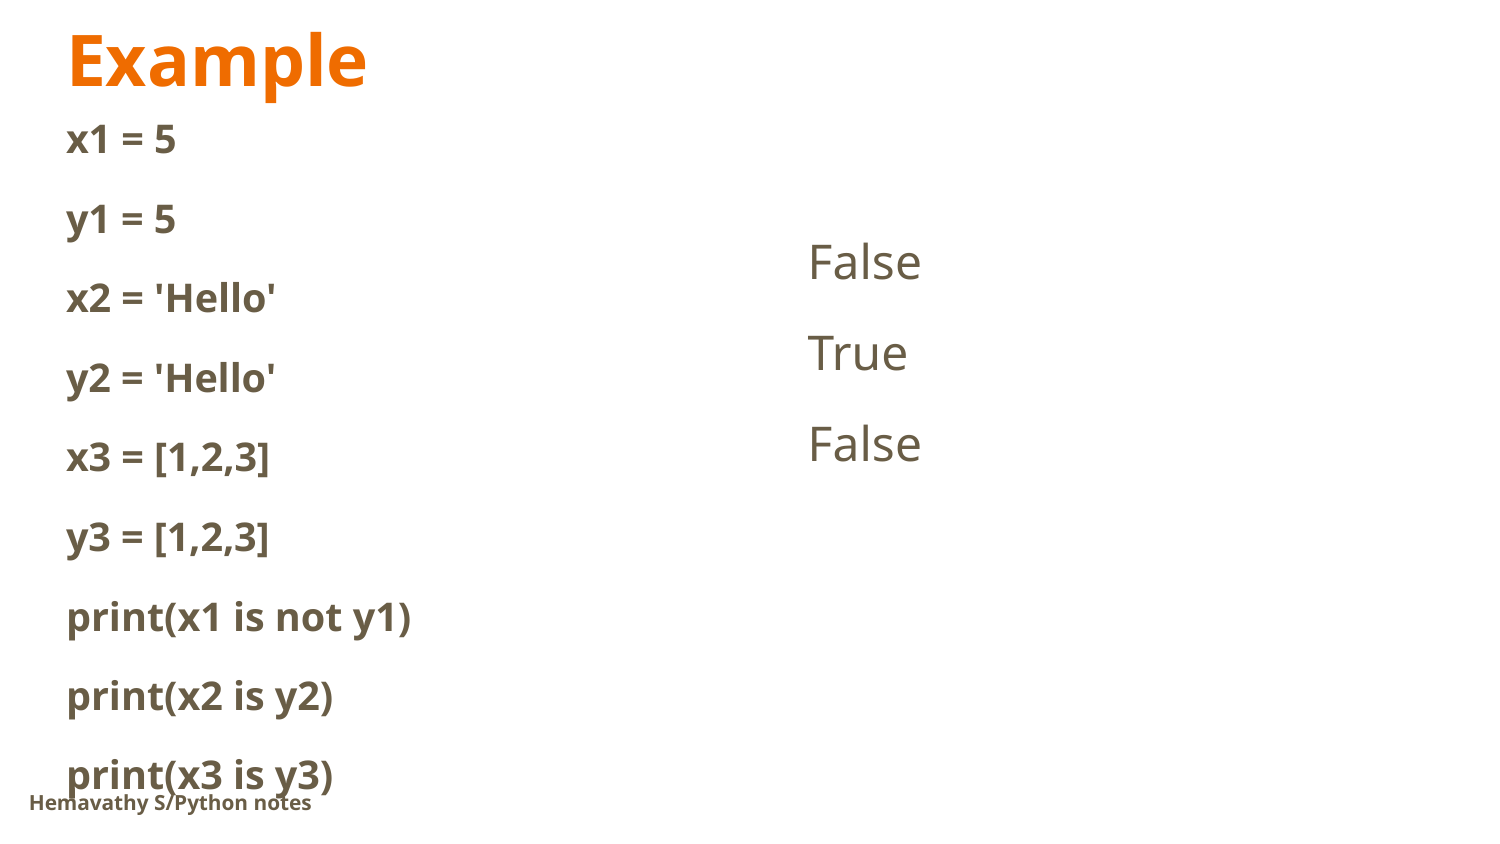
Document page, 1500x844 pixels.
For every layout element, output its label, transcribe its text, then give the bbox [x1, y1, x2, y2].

title Example [51, 0, 1449, 116]
list False True False [792, 207, 1449, 750]
list x1 = 5 y1 = 5 x2 = 'Hello' y2 = 'Hello' x3 = [1,2,3] y3 = [1,2,3] print(x1 is not y1) print(x2 is y2) print(x3 is y3) [51, 92, 708, 803]
